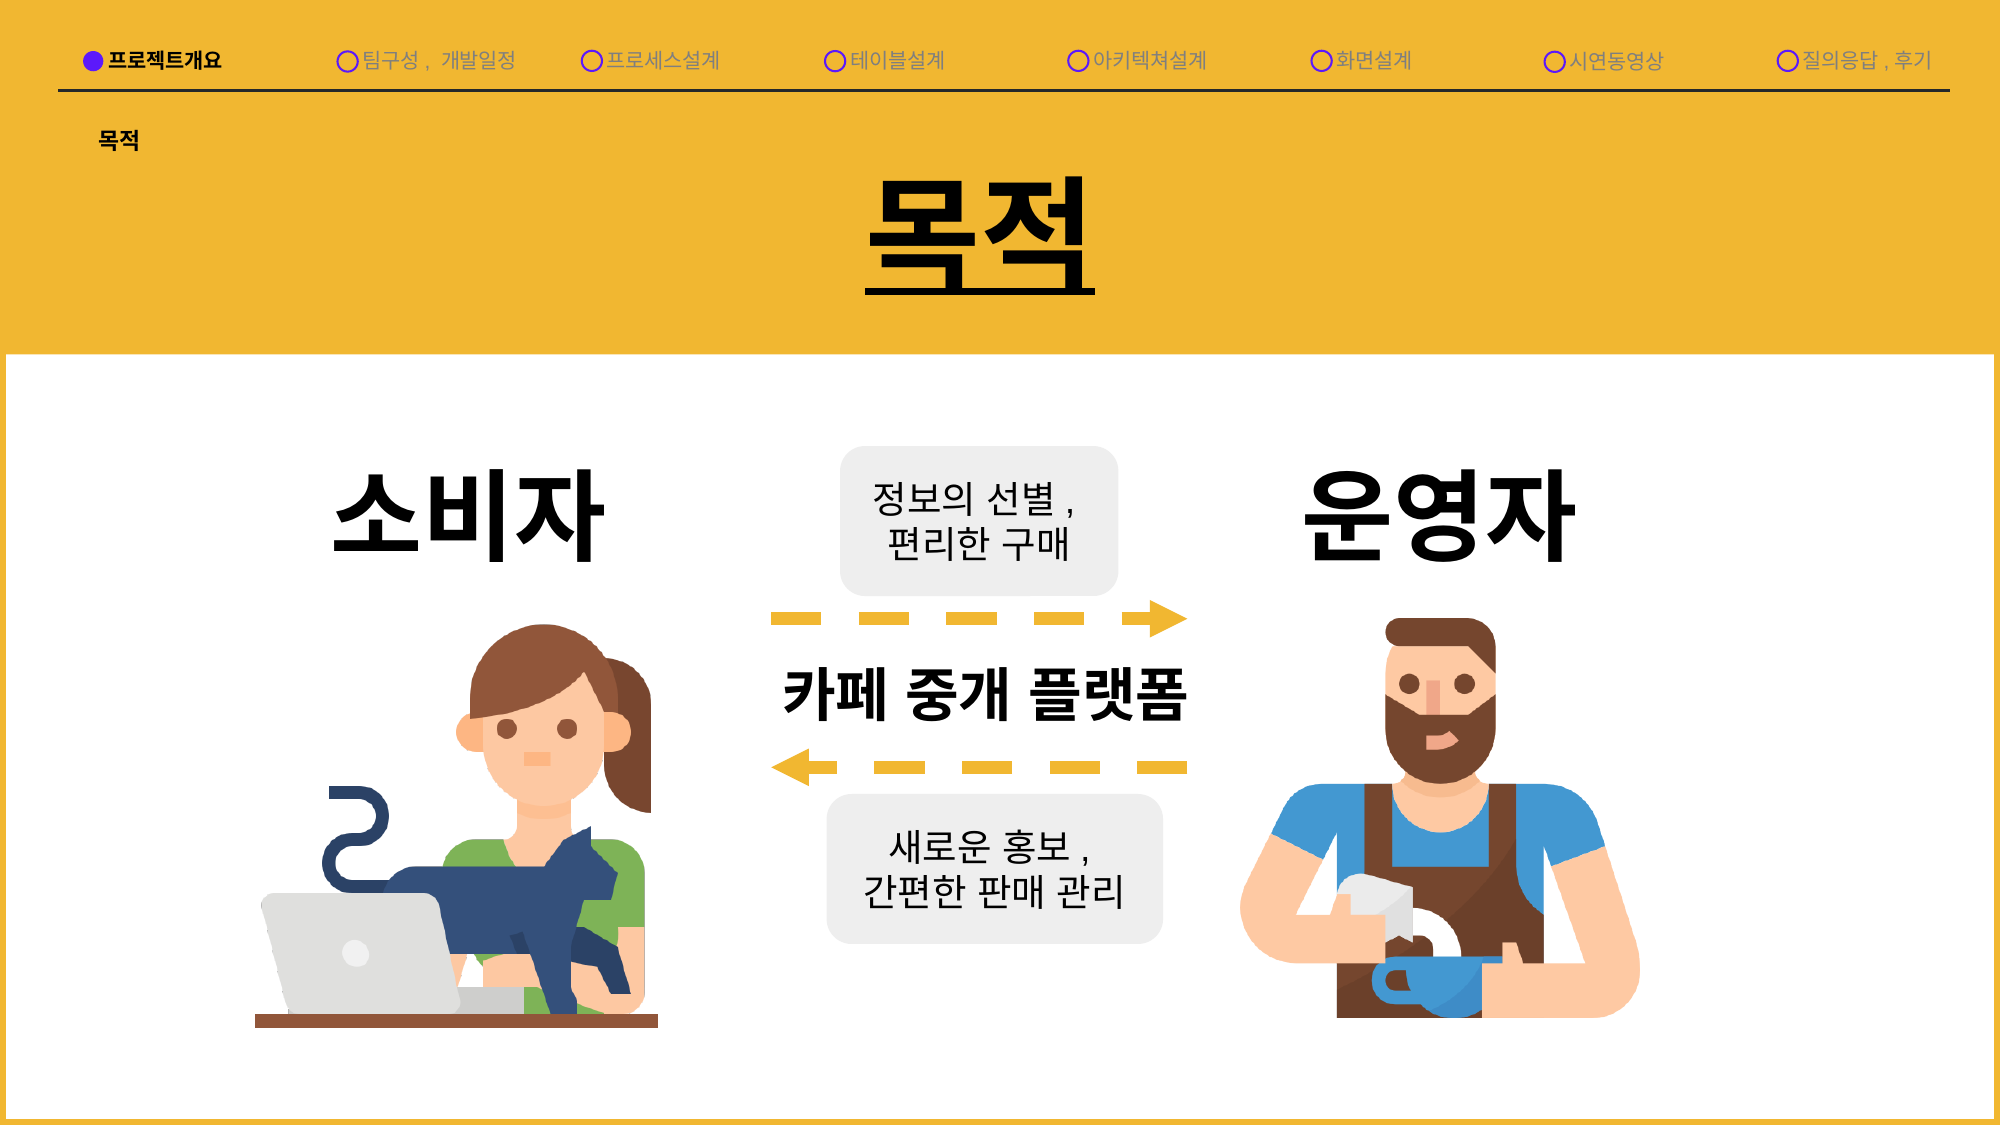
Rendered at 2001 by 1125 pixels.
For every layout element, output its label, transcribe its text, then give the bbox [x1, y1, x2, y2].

text_box 운영자 [1286, 446, 1739, 581]
text_box 목적 [83, 118, 222, 162]
text_box 소비자 [315, 446, 766, 581]
text_box [0, 0, 2000, 1125]
table_cell [61, 94, 1947, 98]
picture [1240, 618, 1640, 1018]
text_box 정보의 선별, 편리한 구매 [840, 446, 1119, 597]
text_box 카페 중개 플랫폼 [767, 650, 1235, 736]
text_box 새로운 홍보, 간편한 판매 관리 [826, 793, 1164, 944]
picture [241, 604, 672, 1034]
